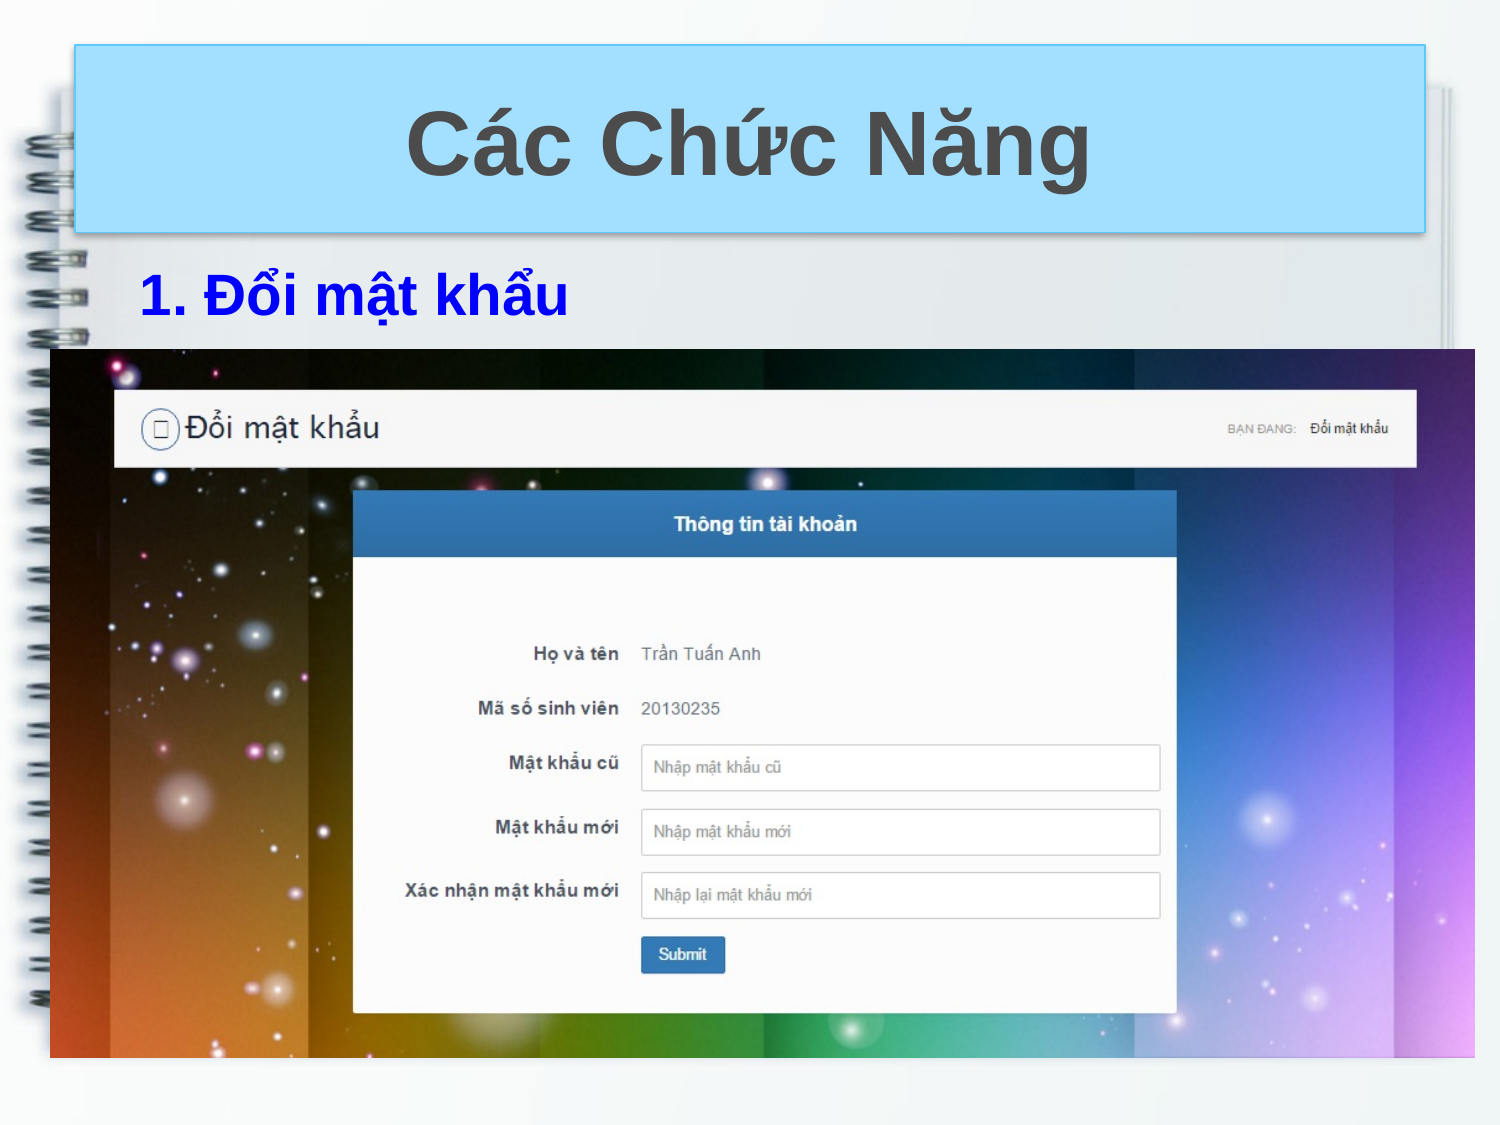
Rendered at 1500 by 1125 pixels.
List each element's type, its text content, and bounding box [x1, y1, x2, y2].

text_box 1. Đổi mật khẩu [124, 249, 950, 335]
picture [0, 0, 1500, 1125]
text_box Các Chức Năng [74, 44, 1426, 233]
